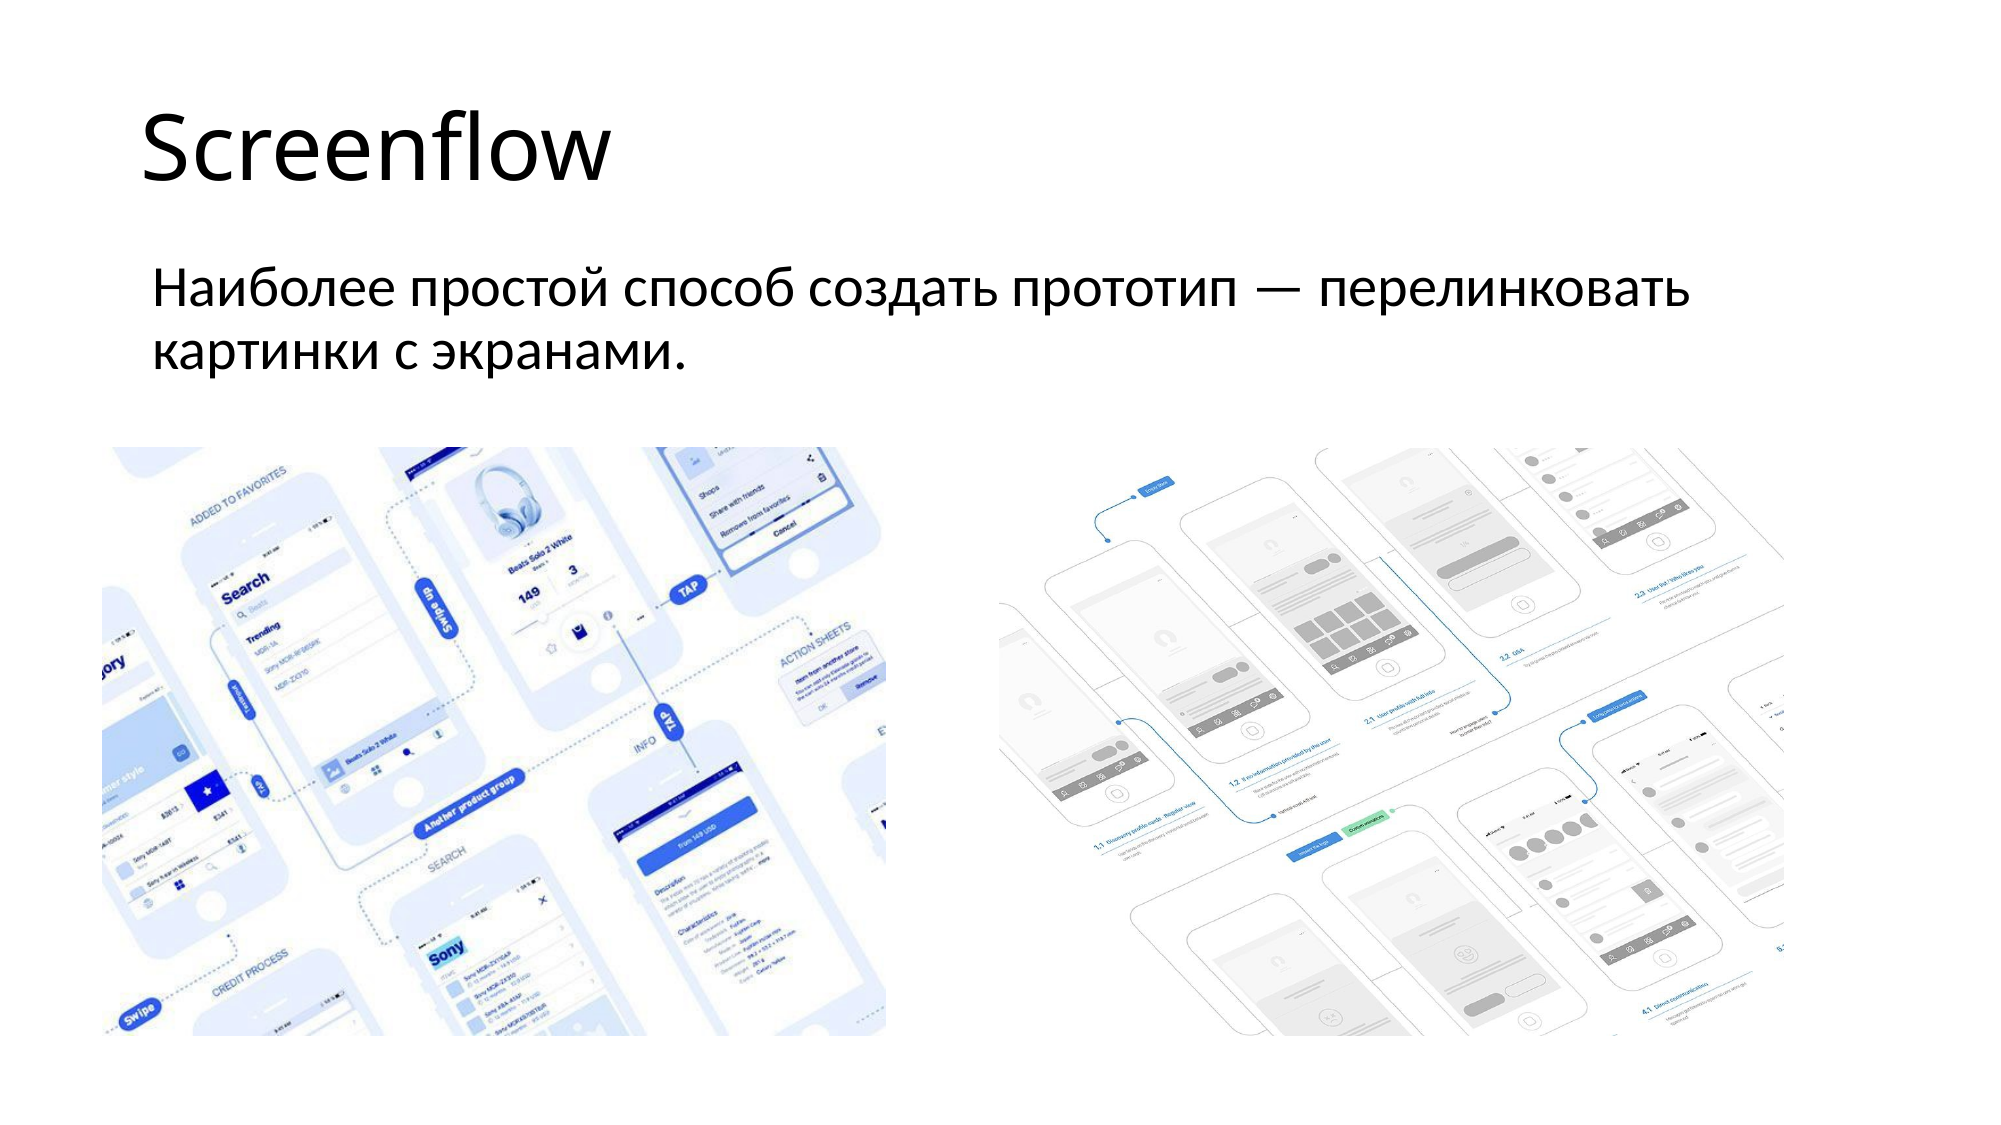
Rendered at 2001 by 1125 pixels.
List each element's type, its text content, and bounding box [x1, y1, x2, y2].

list Наиболее простой способ создать прототип — перелинковать картинки с экранами. [137, 249, 1863, 398]
picture [999, 448, 1784, 1036]
picture [102, 447, 886, 1036]
title Screenﬂow [137, 47, 1863, 238]
